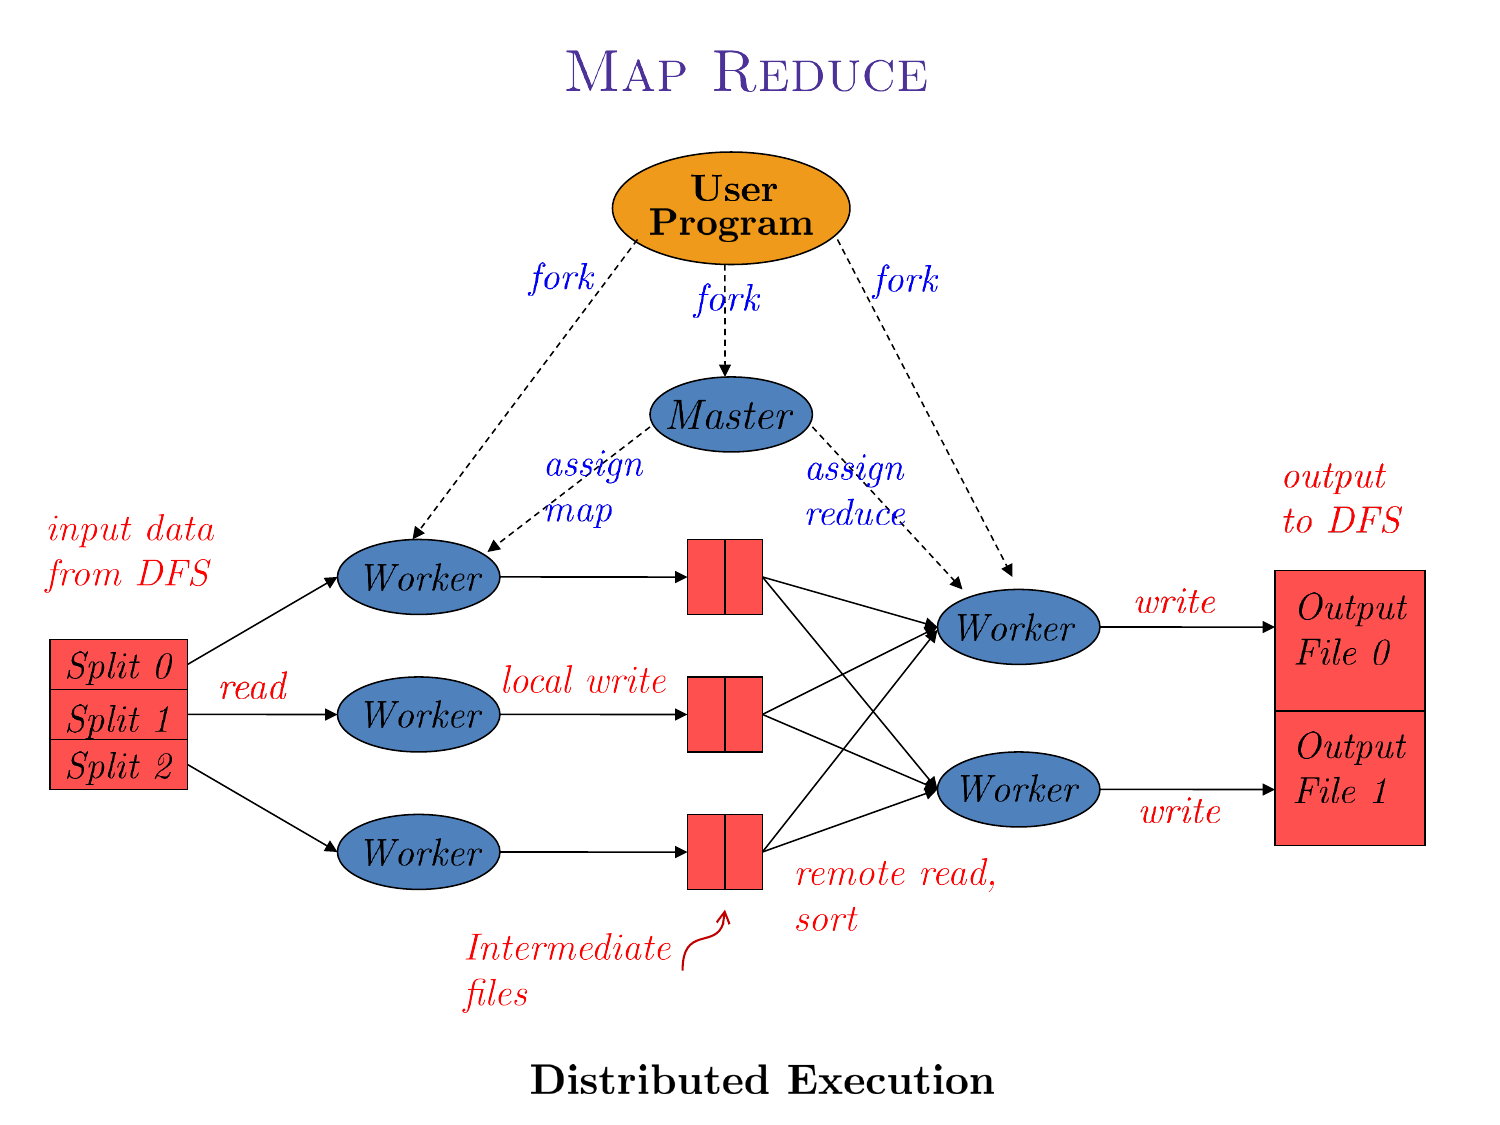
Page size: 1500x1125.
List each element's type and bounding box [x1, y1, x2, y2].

text_box [499, 539, 763, 890]
picture [1283, 463, 1402, 533]
text_box [682, 909, 726, 971]
picture [364, 838, 482, 866]
picture [960, 774, 1079, 803]
picture [43, 513, 214, 594]
picture [796, 858, 994, 931]
picture [65, 750, 172, 786]
picture [1139, 796, 1220, 823]
picture [220, 671, 287, 699]
text_box [12, 539, 188, 790]
text_box [1099, 570, 1426, 846]
text_box [337, 239, 1101, 890]
picture [870, 264, 938, 299]
picture [462, 933, 671, 1013]
picture [805, 454, 905, 525]
picture [531, 1064, 994, 1094]
text_box [762, 576, 938, 888]
picture [692, 283, 760, 319]
picture [649, 207, 813, 242]
picture [527, 261, 594, 297]
picture [364, 700, 482, 729]
text_box [462, 401, 963, 590]
picture [666, 399, 793, 429]
picture [956, 613, 1075, 641]
picture [544, 450, 643, 529]
picture [691, 174, 777, 201]
picture [1293, 730, 1407, 804]
picture [364, 563, 482, 591]
text_box [187, 576, 338, 853]
picture [565, 50, 927, 92]
picture [502, 665, 667, 693]
picture [1135, 587, 1215, 614]
picture [65, 650, 172, 686]
picture [1294, 592, 1408, 665]
picture [65, 704, 169, 739]
text_box [612, 152, 850, 237]
